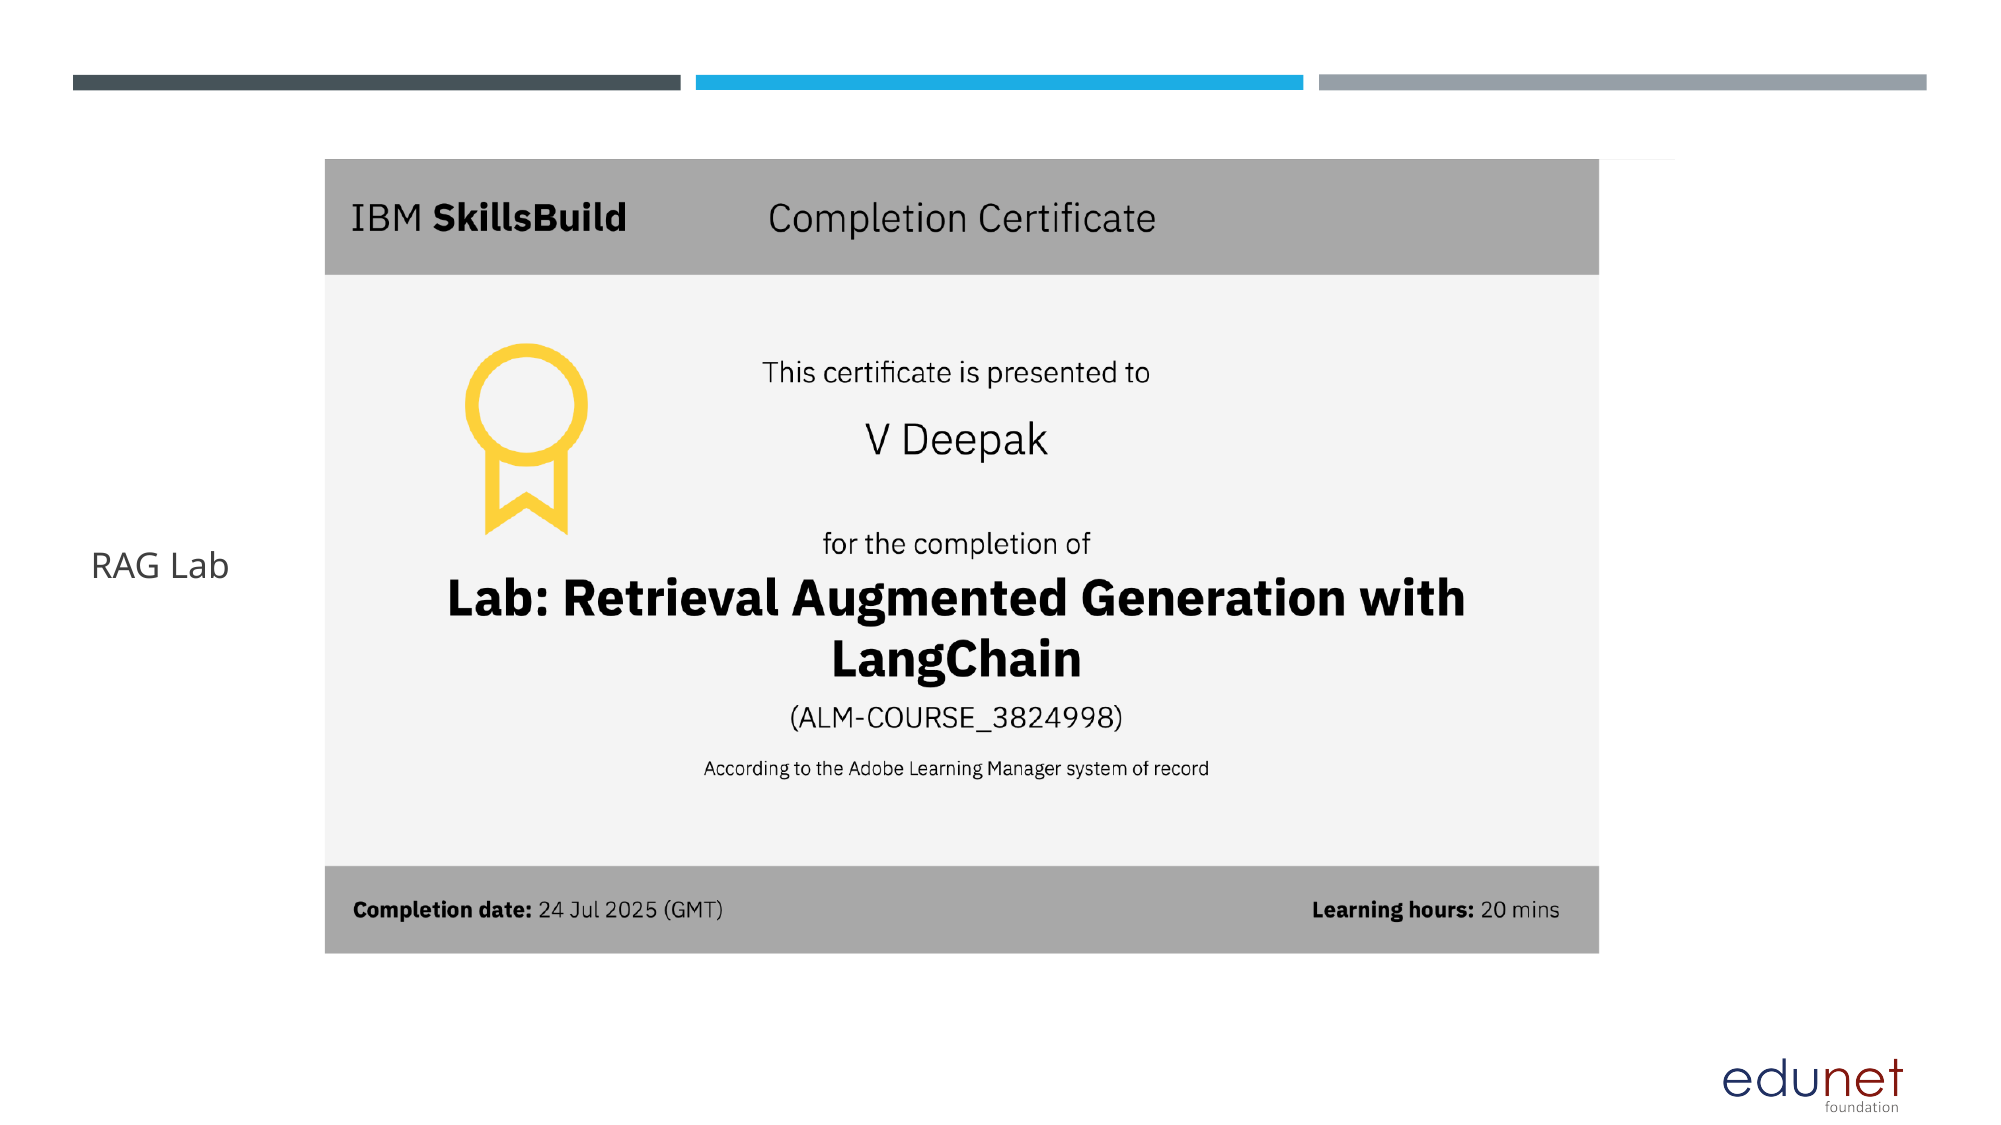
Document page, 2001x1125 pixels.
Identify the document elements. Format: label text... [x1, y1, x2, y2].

picture [1719, 1056, 1905, 1116]
picture [324, 159, 1676, 1110]
text_box RAG Lab [75, 527, 284, 621]
